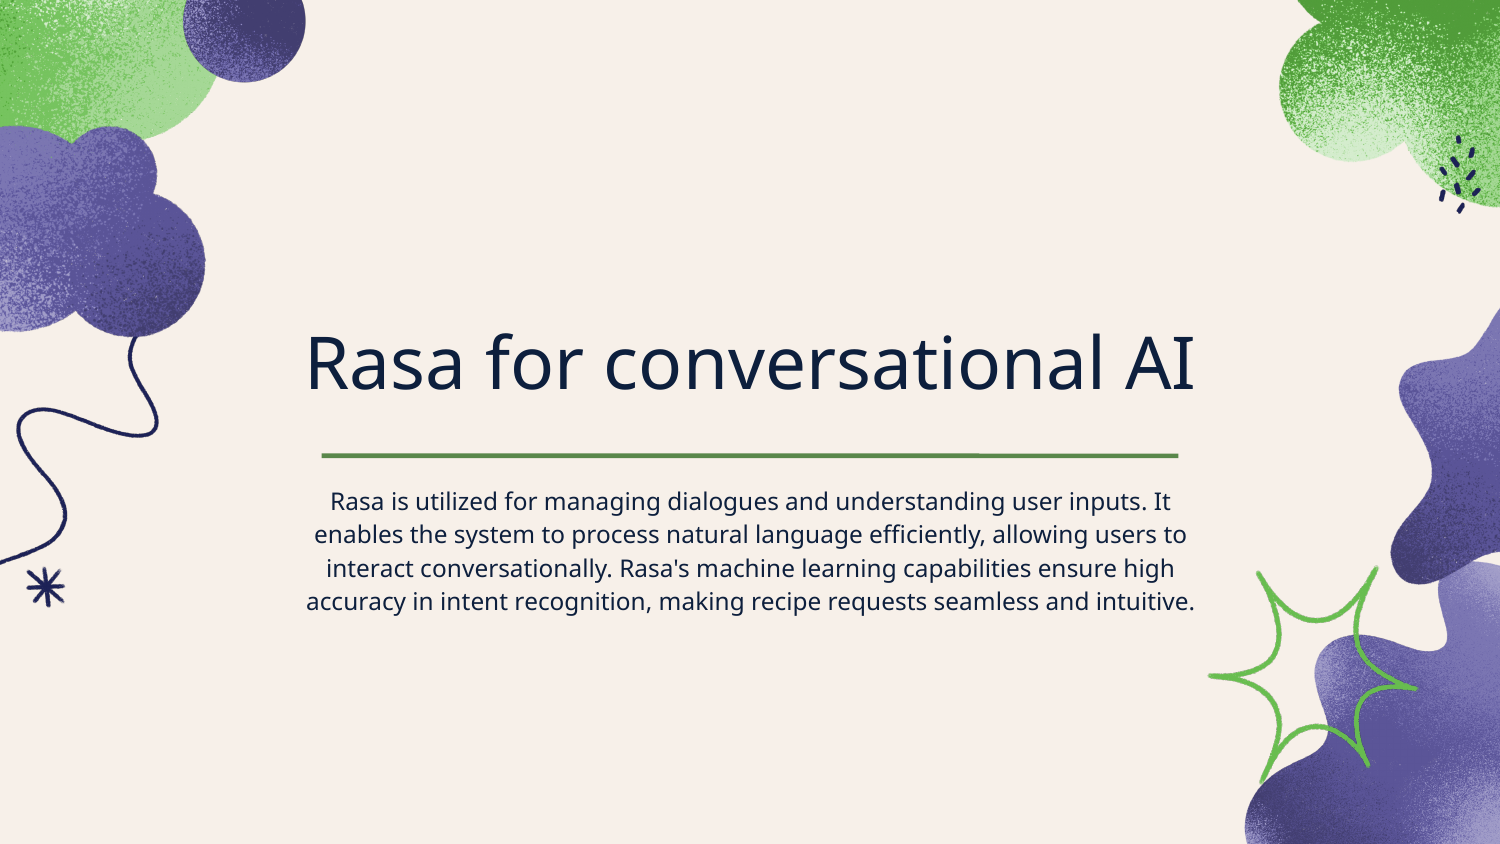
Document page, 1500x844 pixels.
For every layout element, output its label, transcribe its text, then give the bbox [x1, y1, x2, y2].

subtitle Rasa is utilized for managing dialogues and understanding user inputs. It enables the system to process natural language efficiently, allowing users to interact conversationally. Rasa's machine learning capabilities ensure high accuracy in intent recognition, making recipe requests seamless and intuitive. [287, 468, 1214, 636]
picture [1207, 290, 1500, 844]
title Rasa for conversational AI [287, 265, 1214, 457]
picture [1235, 0, 1500, 216]
picture [0, 0, 322, 621]
